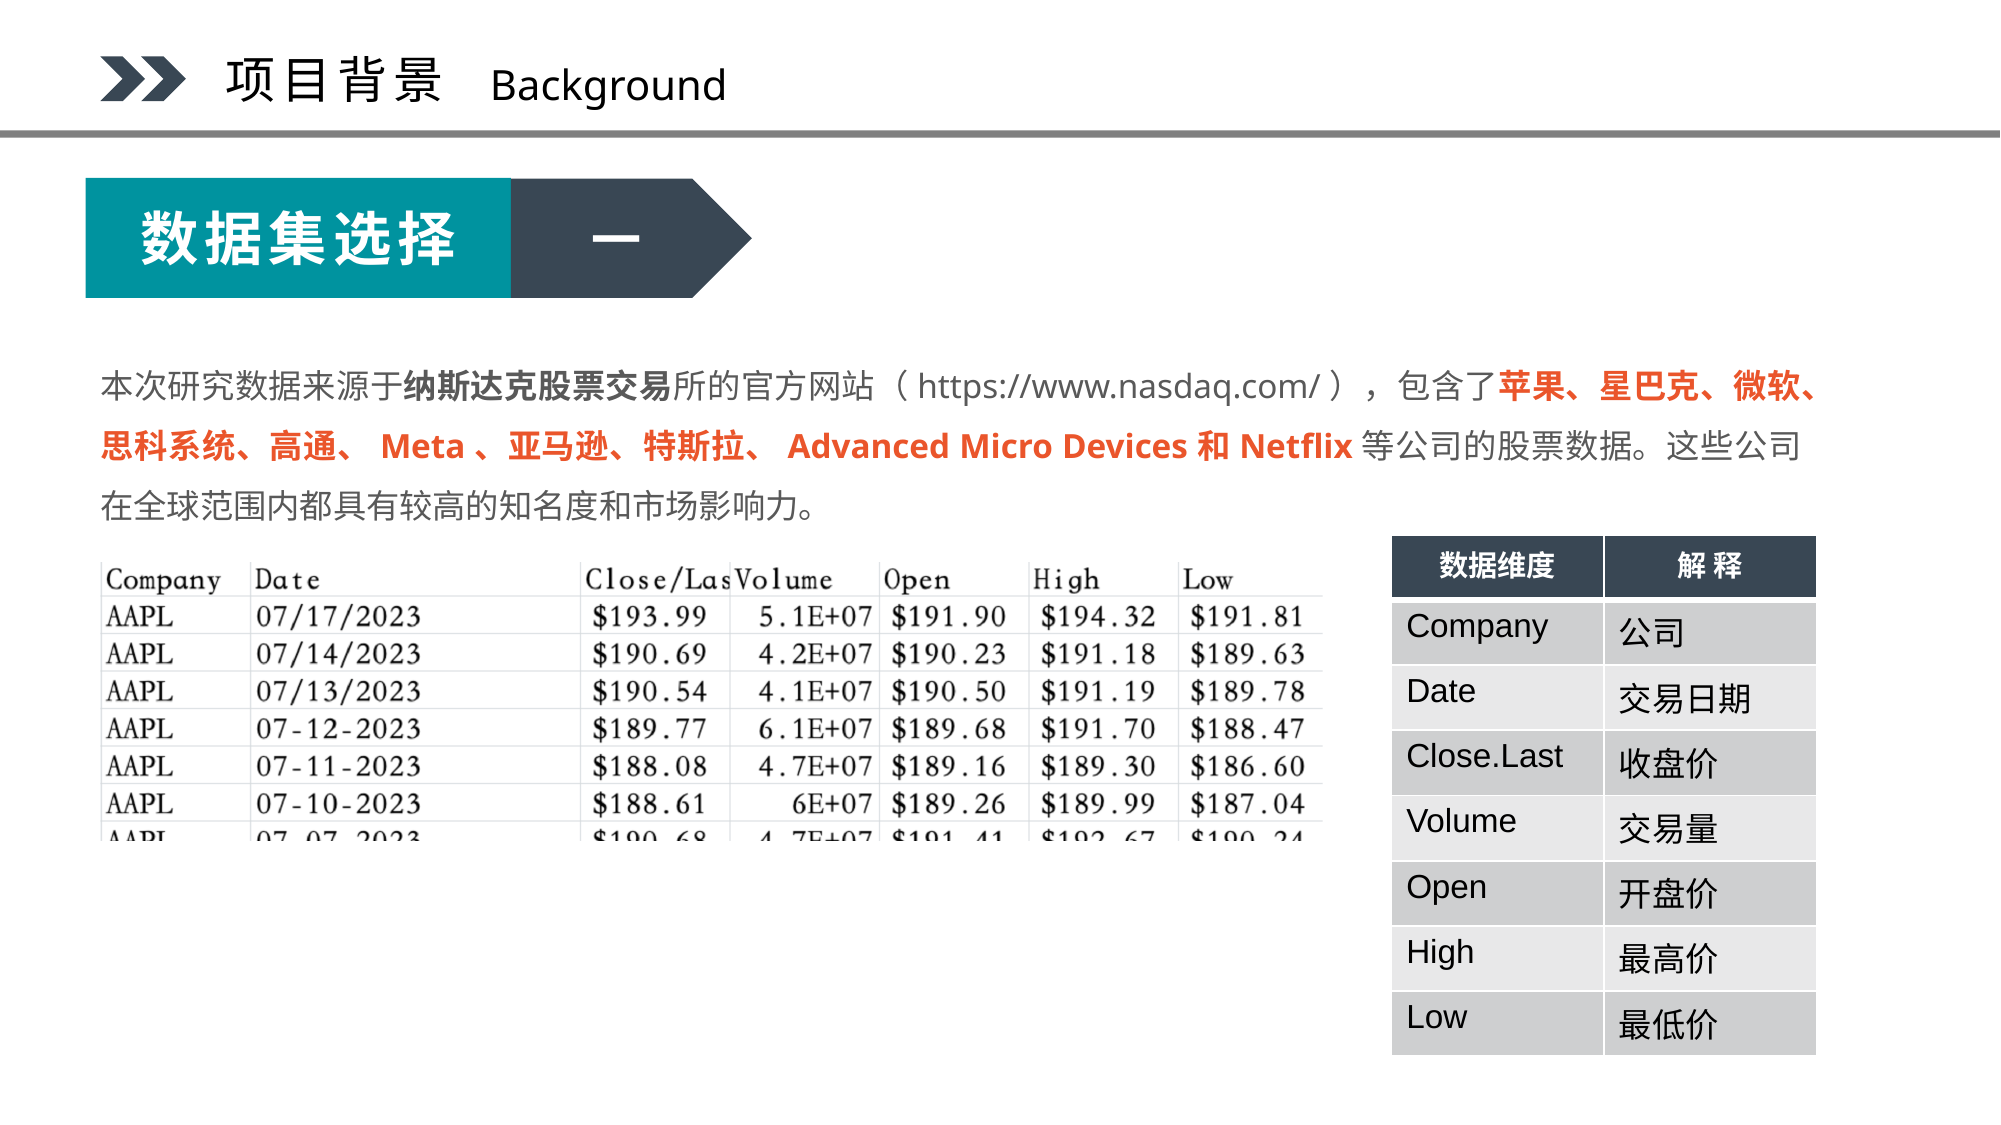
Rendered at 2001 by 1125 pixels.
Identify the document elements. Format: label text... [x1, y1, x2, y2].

table_cell Company [1392, 603, 1603, 664]
text_box Background [468, 48, 749, 120]
table_cell 收盘价 [1605, 731, 1816, 795]
text_box 数据集选择 [125, 195, 472, 280]
text_box [84, 177, 509, 299]
text_box [0, 129, 2000, 139]
table_cell 最高价 [1605, 927, 1816, 990]
text_box 本次研究数据来源于纳斯达克股票交易所的官方网站（https://www.nasdaq.com/），包含了苹果、星巴克、微软、思科系统、高通、Meta、亚马逊、特斯拉、Advanced Micro Devices和Netflix等公司的股票数据。这些公司在全球范围内都具有较高的知名度和市场影响力。 [85, 337, 1817, 533]
table_cell 开盘价 [1605, 862, 1816, 925]
table_cell 交易量 [1605, 796, 1816, 860]
table_cell 公司 [1605, 603, 1816, 664]
table_cell Close.Last [1392, 731, 1603, 795]
table_cell High [1392, 927, 1603, 990]
table_header 数据维度 [1392, 536, 1603, 597]
text_box 项目背景 [203, 37, 466, 119]
table_header 解 释 [1605, 536, 1816, 597]
table_cell Low [1392, 992, 1603, 1055]
picture [100, 562, 1323, 841]
text_box 一 [509, 177, 754, 299]
table_cell Date [1392, 666, 1603, 729]
table_cell 最低价 [1605, 992, 1816, 1055]
table_cell Open [1392, 862, 1603, 925]
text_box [100, 56, 186, 102]
table_cell Volume [1392, 796, 1603, 860]
table_cell 交易日期 [1605, 666, 1816, 729]
